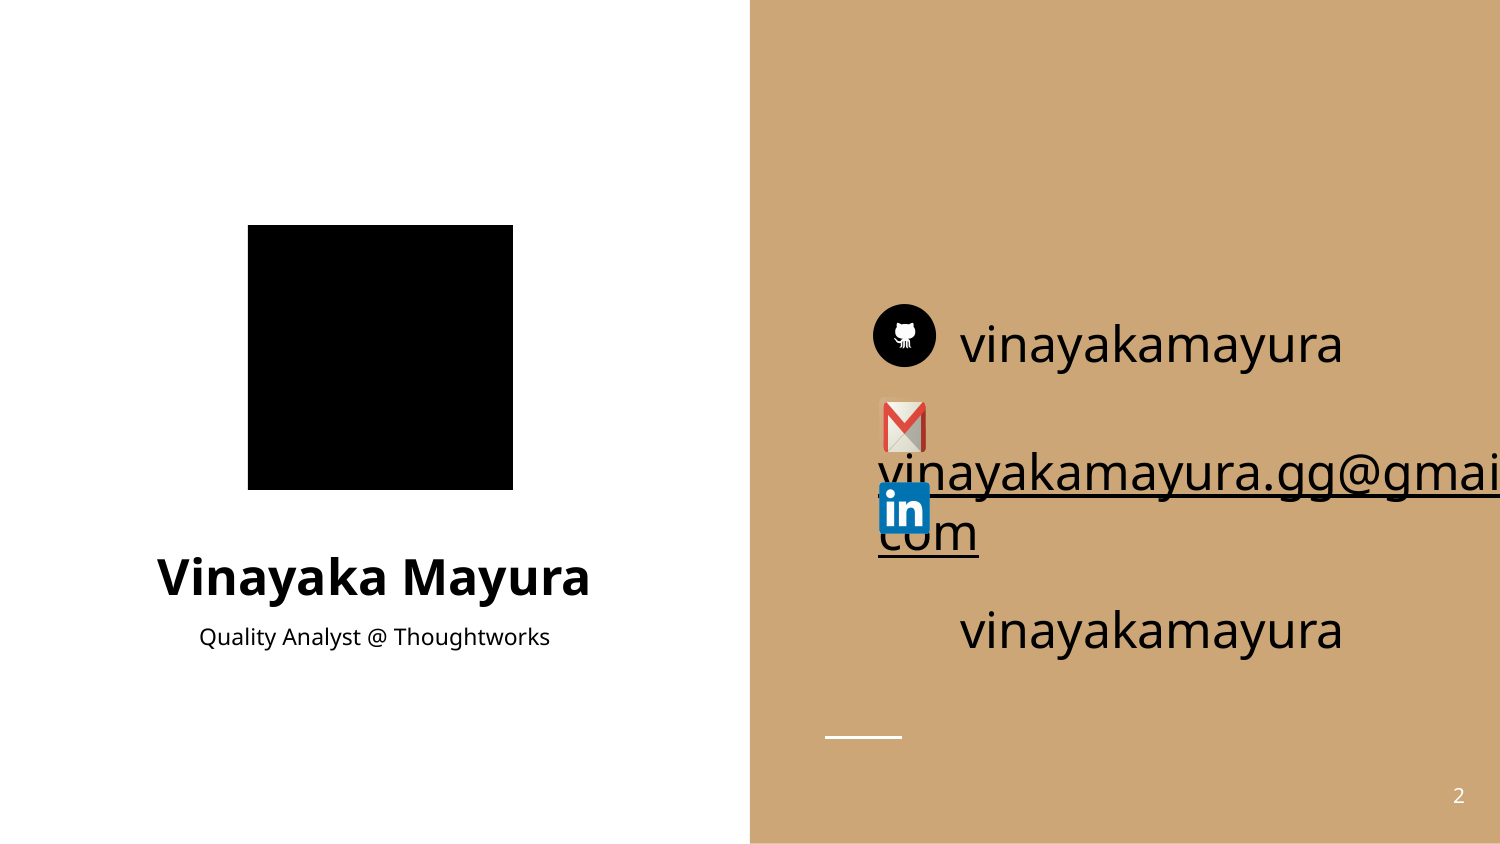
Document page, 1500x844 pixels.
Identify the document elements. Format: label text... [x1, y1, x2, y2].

picture [247, 224, 514, 491]
text_box Quality Analyst @ Thoughtworks [104, 603, 646, 655]
text_box Vinayaka Mayura [104, 521, 646, 580]
subtitle vinayakamayura vinayakamayura.gg@gmail.com vinayakamayura [863, 288, 1500, 413]
picture [869, 300, 940, 371]
picture [878, 397, 930, 457]
slide_number ‹#› [1389, 764, 1480, 830]
picture [878, 482, 930, 534]
